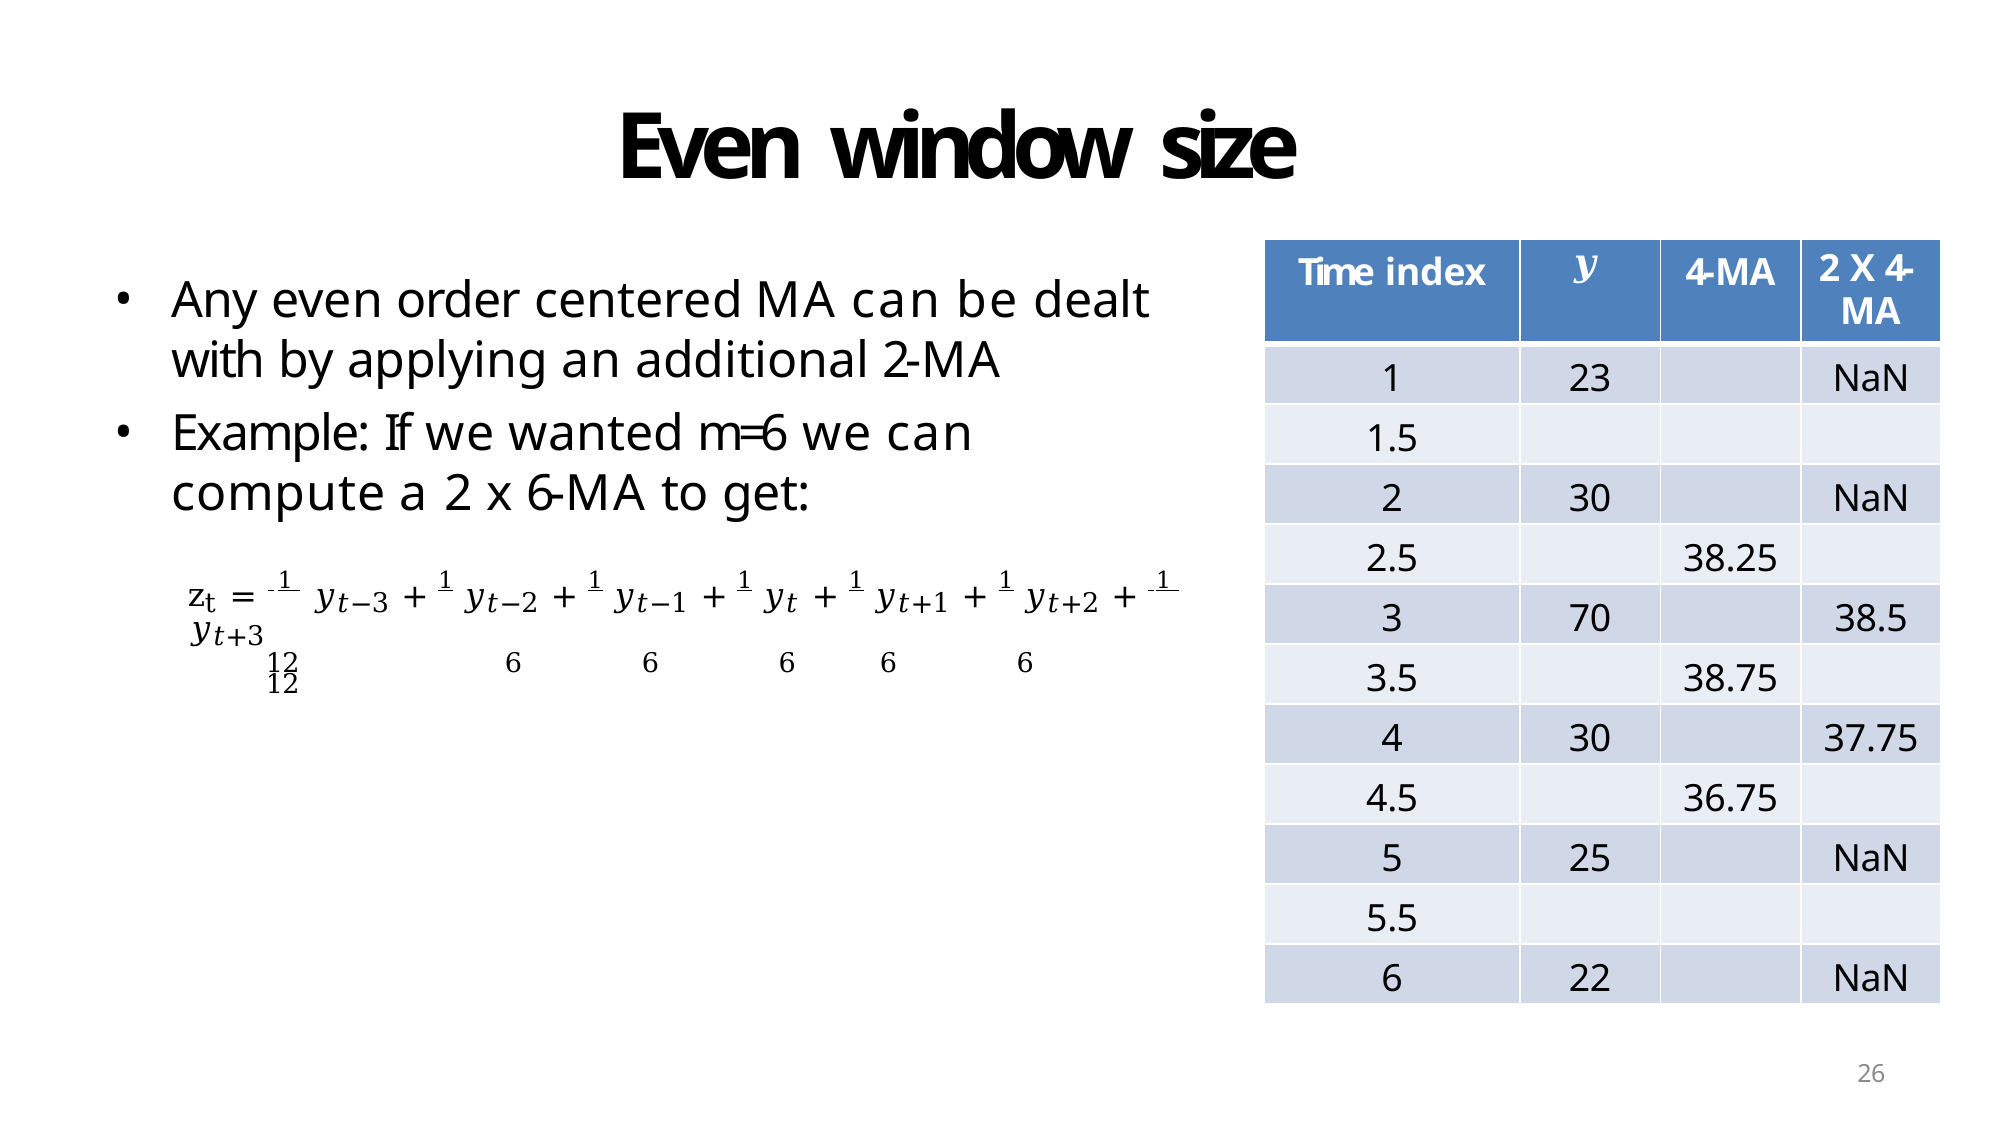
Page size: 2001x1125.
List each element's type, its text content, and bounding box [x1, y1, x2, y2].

table_cell [1661, 405, 1800, 463]
table_cell 5.5 [1265, 885, 1519, 943]
table_cell 37.75 [1802, 705, 1940, 763]
slide_number 26 [1850, 1055, 1894, 1125]
table_cell [1661, 347, 1800, 403]
table_cell 3.5 [1265, 645, 1519, 703]
table_cell 38.5 [1802, 585, 1940, 643]
table_cell 23 [1521, 347, 1660, 403]
table_cell NaN [1802, 945, 1940, 1003]
table_cell NaN [1802, 465, 1940, 523]
table_cell 30 [1521, 705, 1660, 763]
table_cell [1661, 945, 1800, 1003]
table_cell 6 [1265, 945, 1519, 1003]
table_cell 4.5 [1265, 765, 1519, 823]
table_cell [1802, 645, 1940, 703]
table_cell 5 [1265, 825, 1519, 883]
table_cell 3 [1265, 585, 1519, 643]
table_cell [1802, 525, 1940, 583]
table_cell 22 [1521, 945, 1660, 1003]
table_cell [1521, 525, 1660, 583]
title Even window size [116, 84, 1884, 275]
table_cell 38.25 [1661, 525, 1800, 583]
table_cell [1802, 765, 1940, 823]
text_box Any even order centered MA can be dealt with by applying an additional 2-MA Example: If we wanted m=6 we can compute a 2 x 6-MA to get: [112, 265, 1219, 521]
table_cell [1661, 825, 1800, 883]
table_cell 25 [1521, 825, 1660, 883]
table_cell 36.75 [1661, 765, 1800, 823]
table_cell 1.5 [1265, 405, 1519, 463]
table_cell [1661, 465, 1800, 523]
table_cell [1521, 765, 1660, 823]
table_cell [1661, 885, 1800, 943]
table_cell [1521, 645, 1660, 703]
table_cell [1802, 885, 1940, 943]
table_cell [1521, 885, 1660, 943]
table_cell 4 [1265, 705, 1519, 763]
table_header Time index [1265, 240, 1519, 341]
table_cell 2 [1265, 465, 1519, 523]
table_cell 1 [1265, 347, 1519, 403]
text_box zt = 1 𝑦𝑡−3 + 1 𝑦𝑡−2 + 1 𝑦𝑡−1 + 1 𝑦𝑡 + 1 𝑦𝑡+1 + 1 𝑦𝑡+2 + 1 𝑦𝑡+3 12 6 6 6 6 6 12 [179, 587, 1182, 699]
table_cell [1661, 585, 1800, 643]
table_cell [1802, 405, 1940, 463]
table_cell 2.5 [1265, 525, 1519, 583]
table_cell 30 [1521, 465, 1660, 523]
table_header 𝒚 [1521, 240, 1660, 341]
table_cell NaN [1802, 825, 1940, 883]
table_cell 38.75 [1661, 645, 1800, 703]
table_header 2 X 4- MA [1802, 240, 1940, 341]
table_cell [1661, 705, 1800, 763]
table_cell NaN [1802, 347, 1940, 403]
table_cell 70 [1521, 585, 1660, 643]
table_cell [1521, 405, 1660, 463]
table_header 4-MA [1661, 240, 1800, 341]
